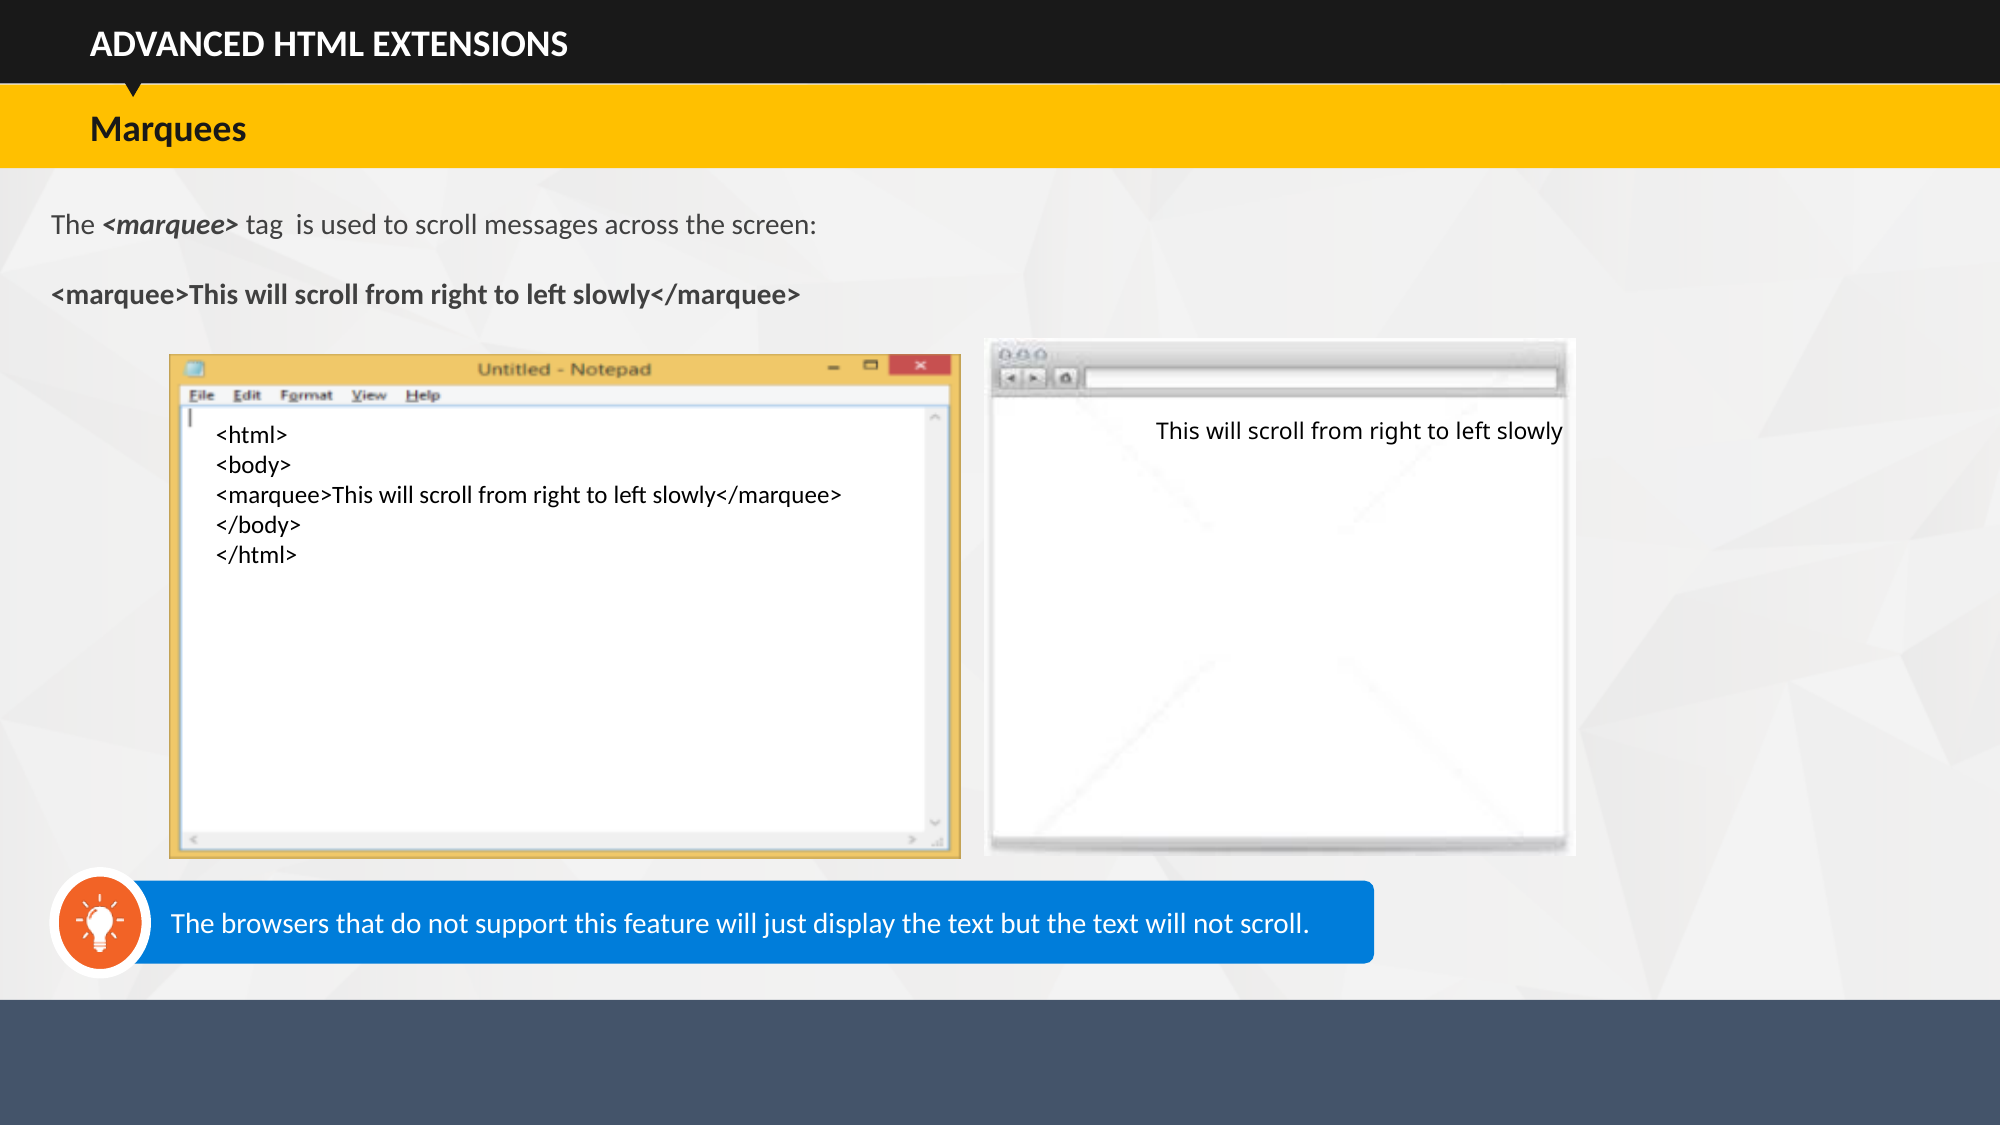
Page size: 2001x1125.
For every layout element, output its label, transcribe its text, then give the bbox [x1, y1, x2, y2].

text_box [169, 354, 961, 859]
text_box The <marquee> tag is used to scroll messages across the screen: <marquee>This will scroll from right to left slowly</marquee> [36, 198, 1110, 318]
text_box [54, 871, 1375, 974]
picture [0, 169, 2000, 999]
text_box Marquees [0, 84, 2000, 169]
text_box ADVANCED HTML EXTENSIONS [0, 0, 2000, 84]
text_box [117, 72, 149, 100]
